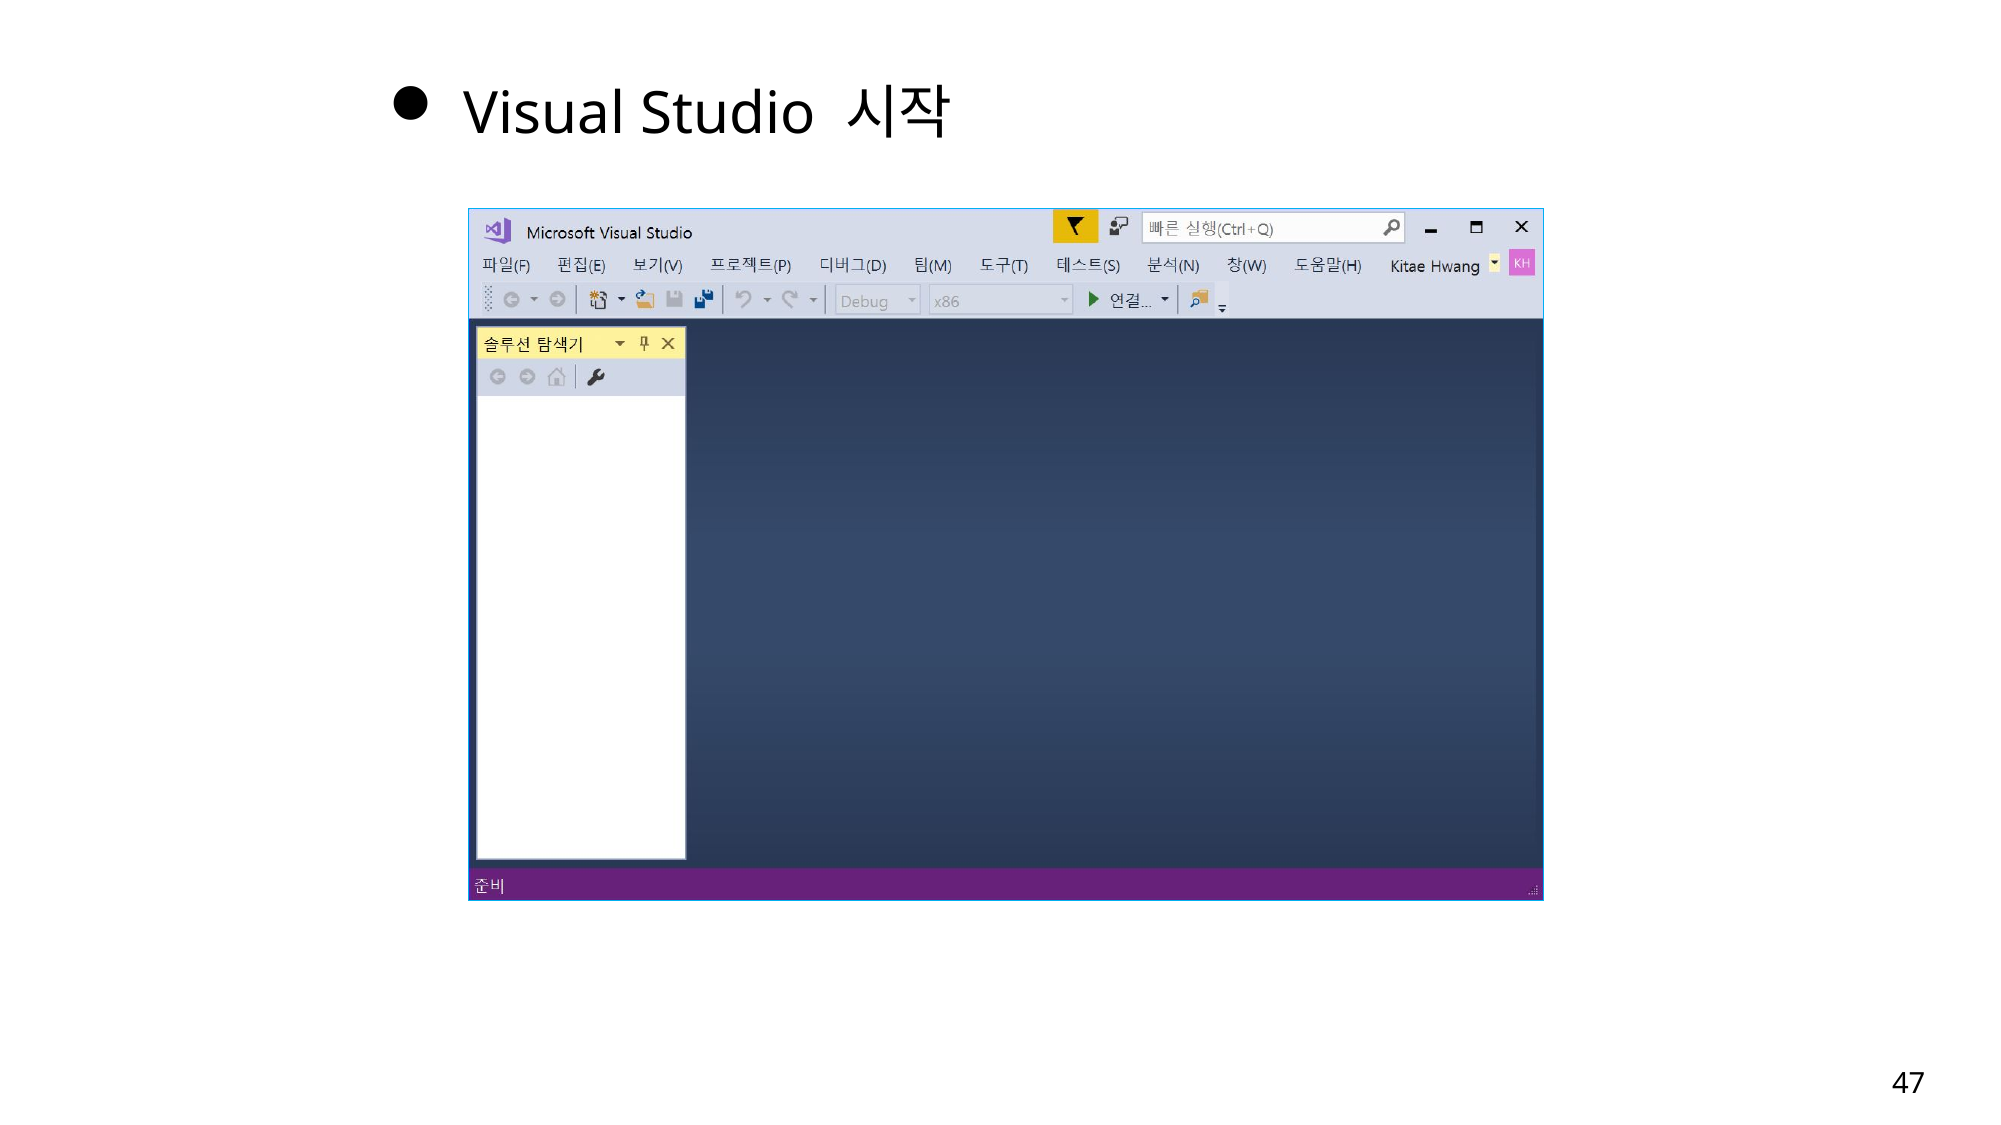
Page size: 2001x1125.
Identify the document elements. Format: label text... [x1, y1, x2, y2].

picture [470, 210, 1542, 899]
title Visual Studio 시작 [373, 54, 1712, 166]
